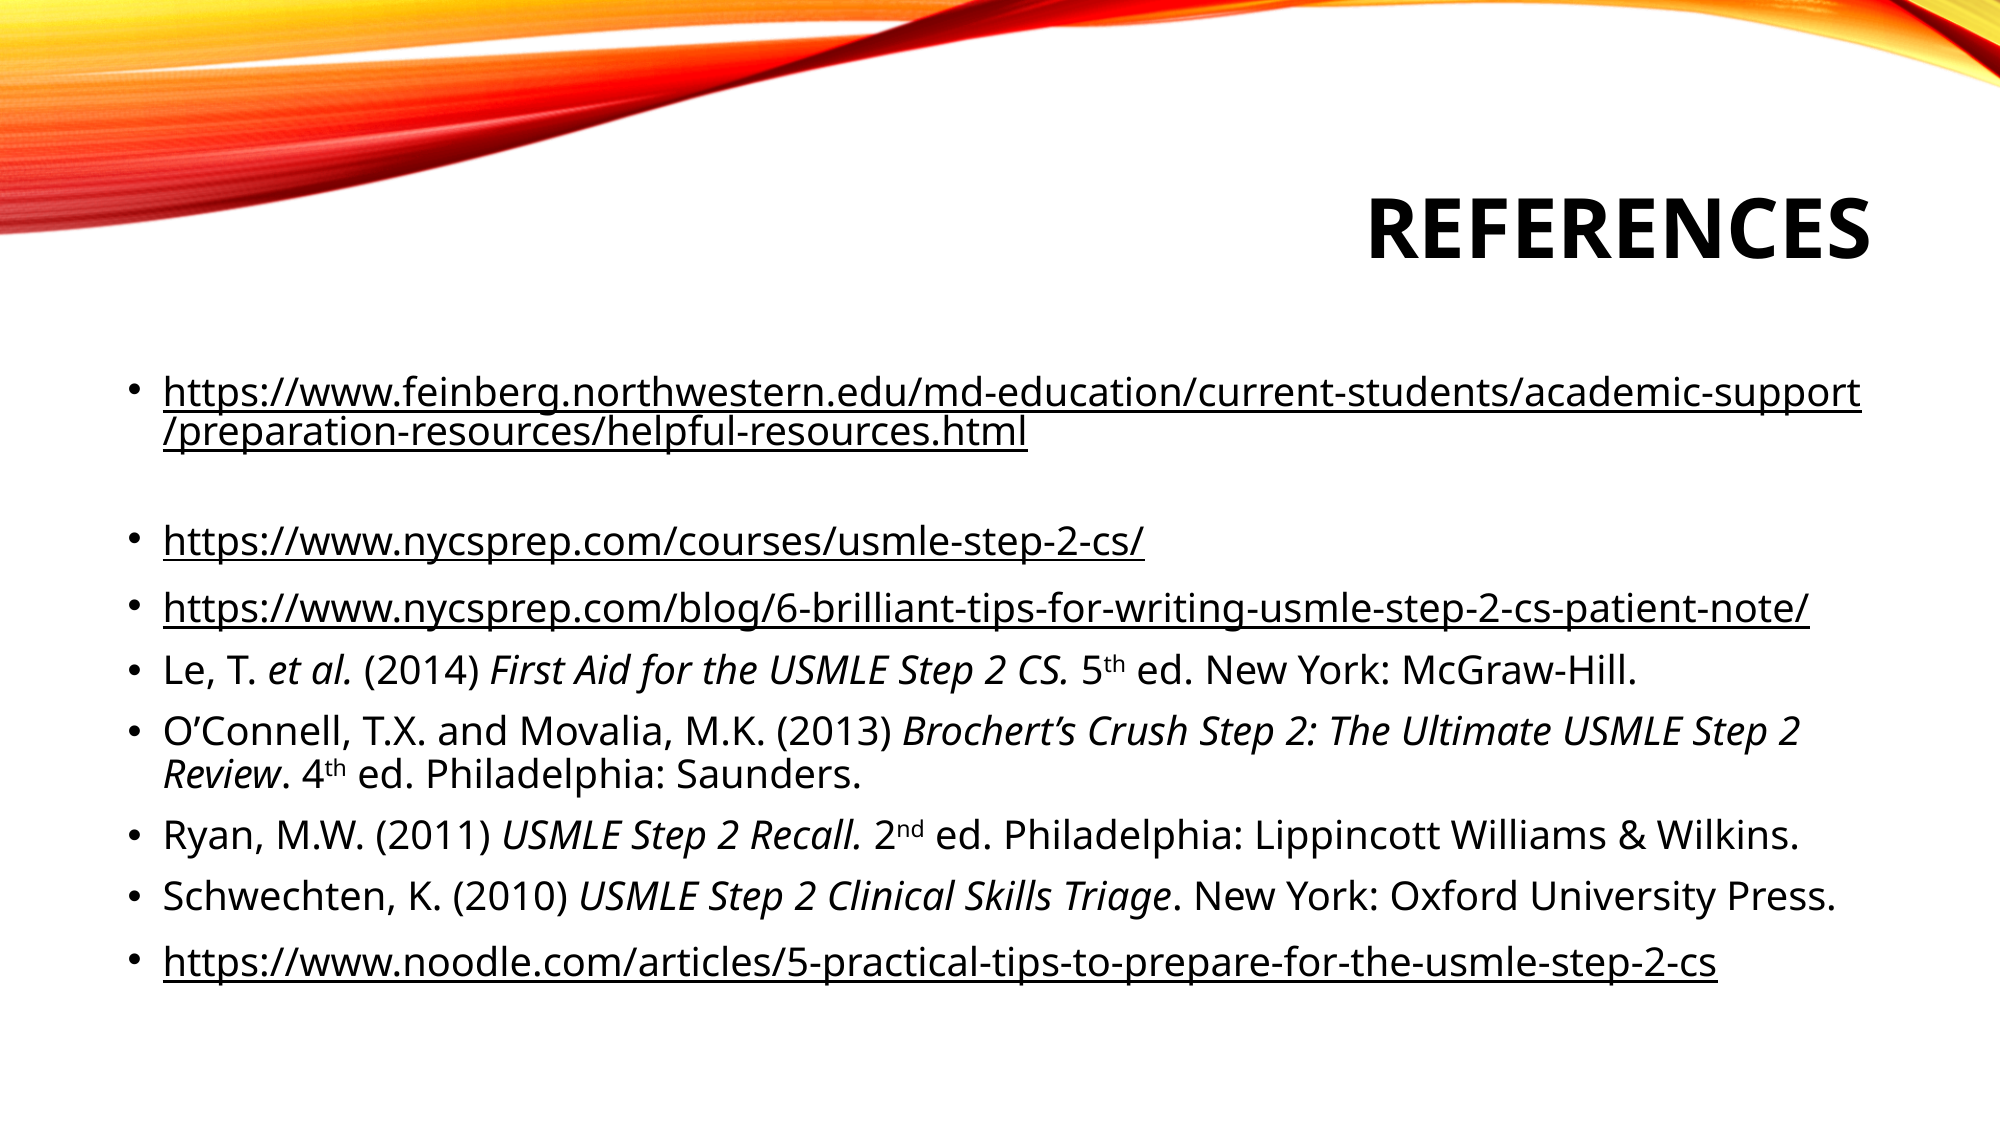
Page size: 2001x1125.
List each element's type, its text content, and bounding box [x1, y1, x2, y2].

title references [474, 125, 1888, 338]
list https://www.feinberg.northwestern.edu/md-education/current-students/academic-support/preparation-resources/helpful-resources.html https://www.nycsprep.com/courses/usmle-step-2-cs/ https://www.nycsprep.com/blog/6-brilliant-tips-for-writing-usmle-step-2-cs-patient-note/ Le, T. et al. (2014) First Aid for the USMLE Step 2 CS. 5th ed. New York: McGraw-Hill. O’Connell, T.X. and Movalia, M.K. (2013) Brochert’s Crush Step 2: The Ultimate USMLE Step 2 Review. 4th ed. Philadelphia: Saunders. Ryan, M.W. (2011) USMLE Step 2 Recall. 2nd ed. Philadelphia: Lippincott Williams & Wilkins. Schwechten, K. (2010) USMLE Step 2 Clinical Skills Triage. New York: Oxford University Press. https://www.noodle.com/articles/5-practical-tips-to-prepare-for-the-usmle-step-2-cs [112, 360, 1888, 1021]
picture [0, 0, 2000, 237]
